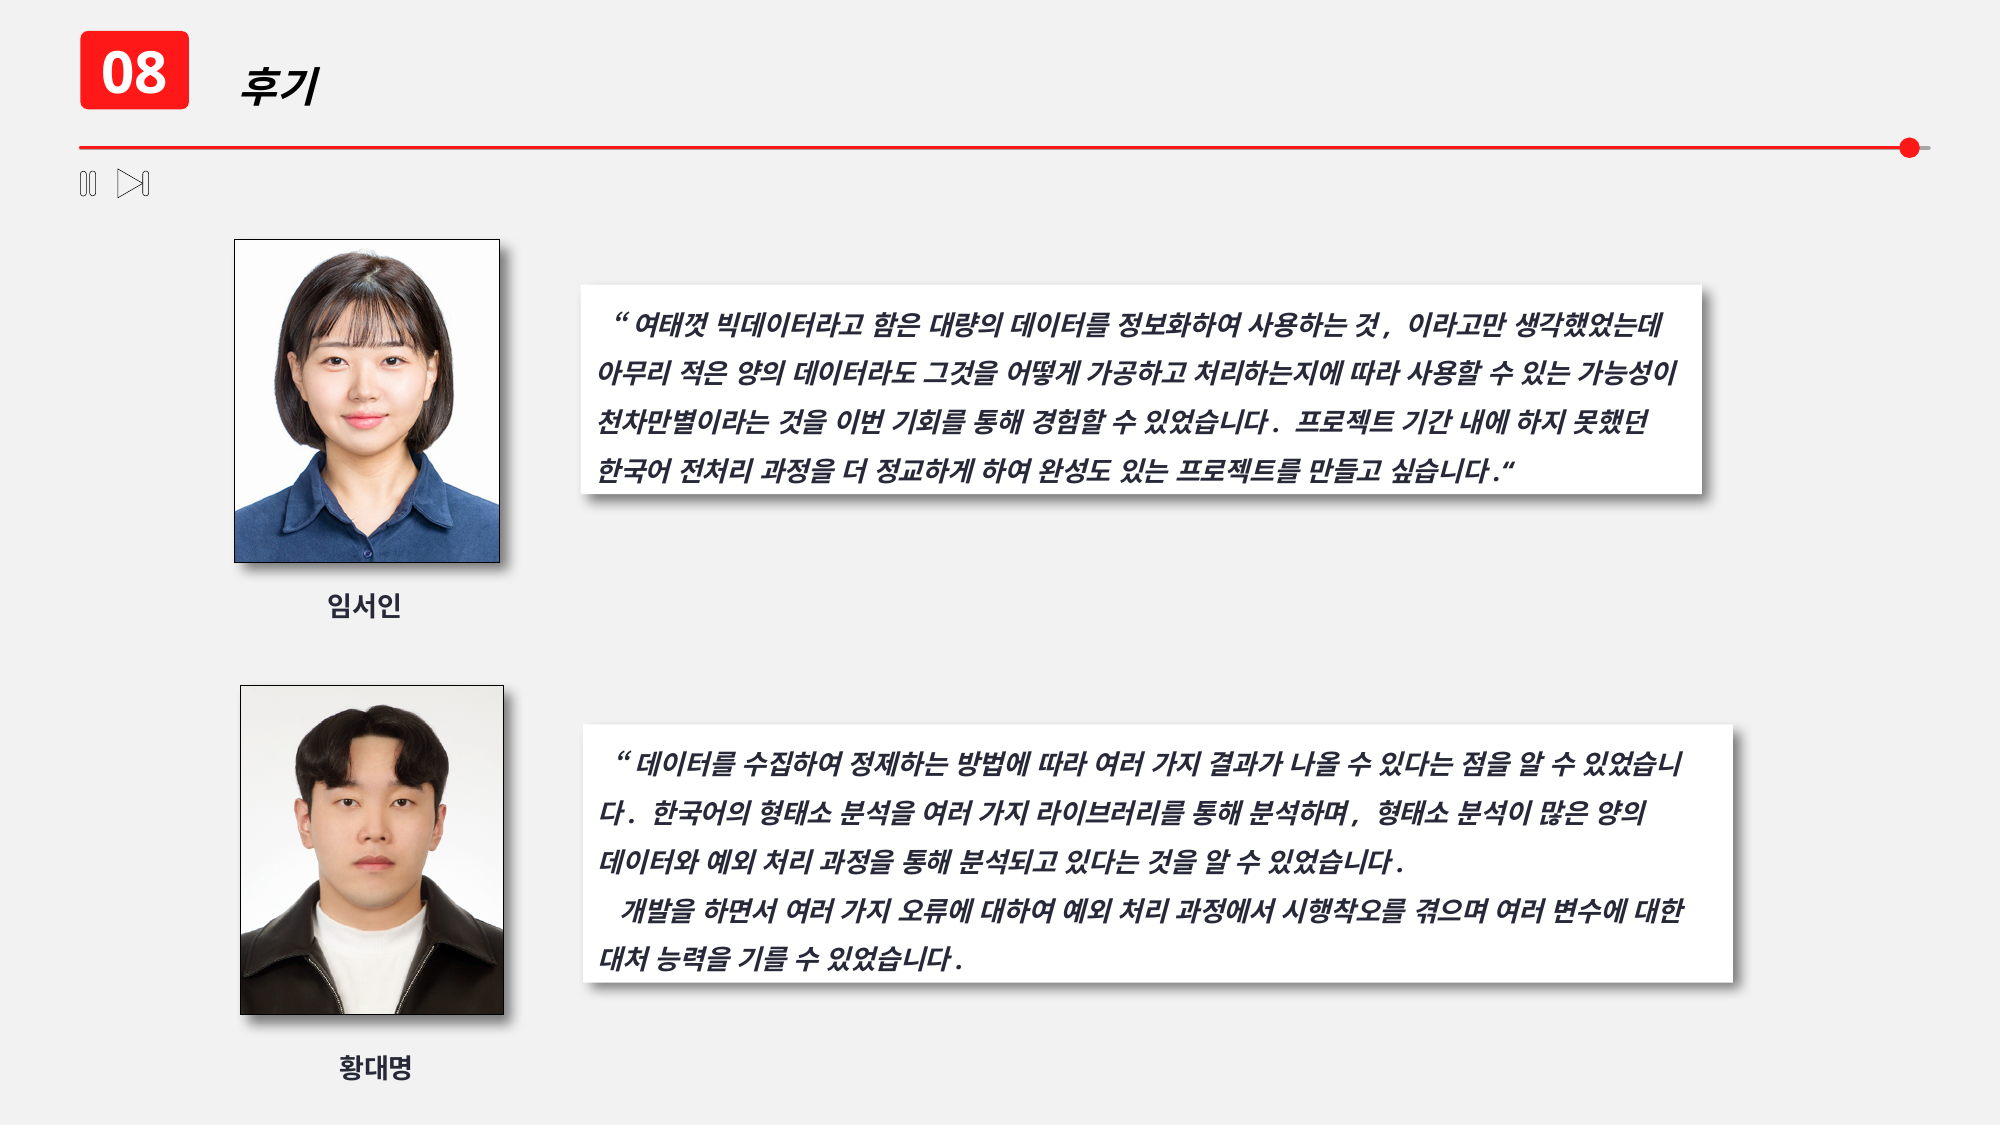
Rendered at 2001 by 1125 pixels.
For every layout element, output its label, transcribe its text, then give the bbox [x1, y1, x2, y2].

text_box “여태껏 빅데이터라고 함은 대량의 데이터를 정보화하여 사용하는 것, 이라고만 생각했었는데 아무리 적은 양의 데이터라도 그것을 어떻게 가공하고 처리하는지에 따라 사용할 수 있는 가능성이 천차만별이라는 것을 이번 기회를 통해 경험할 수 있었습니다. 프로젝트 기간 내에 하지 못했던 한국어 전처리 과정을 더 정교하게 하여 완성도 있는 프로젝트를 만들고 싶습니다.“ [580, 284, 1702, 495]
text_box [80, 168, 149, 198]
text_box 임서인 [313, 581, 439, 630]
picture [234, 239, 500, 563]
picture [240, 685, 504, 1015]
text_box 08 [79, 29, 191, 111]
text_box “데이터를 수집하여 정제하는 방법에 따라 여러 가지 결과가 나올 수 있다는 점을 알 수 있었습니다. 한국어의 형태소 분석을 여러 가지 라이브러리를 통해 분석하며, 형태소 분석이 많은 양의 데이터와 예외 처리 과정을 통해 분석되고 있다는 것을 알 수 있었습니다. 개발을 하면서 여러 가지 오류에 대하여 예외 처리 과정에서 시행착오를 겪으며 여러 변수에 대한 대처 능력을 기를 수 있었습니다. [583, 724, 1733, 983]
text_box 황대명 [324, 1044, 448, 1092]
text_box 후기 [224, 27, 1075, 118]
